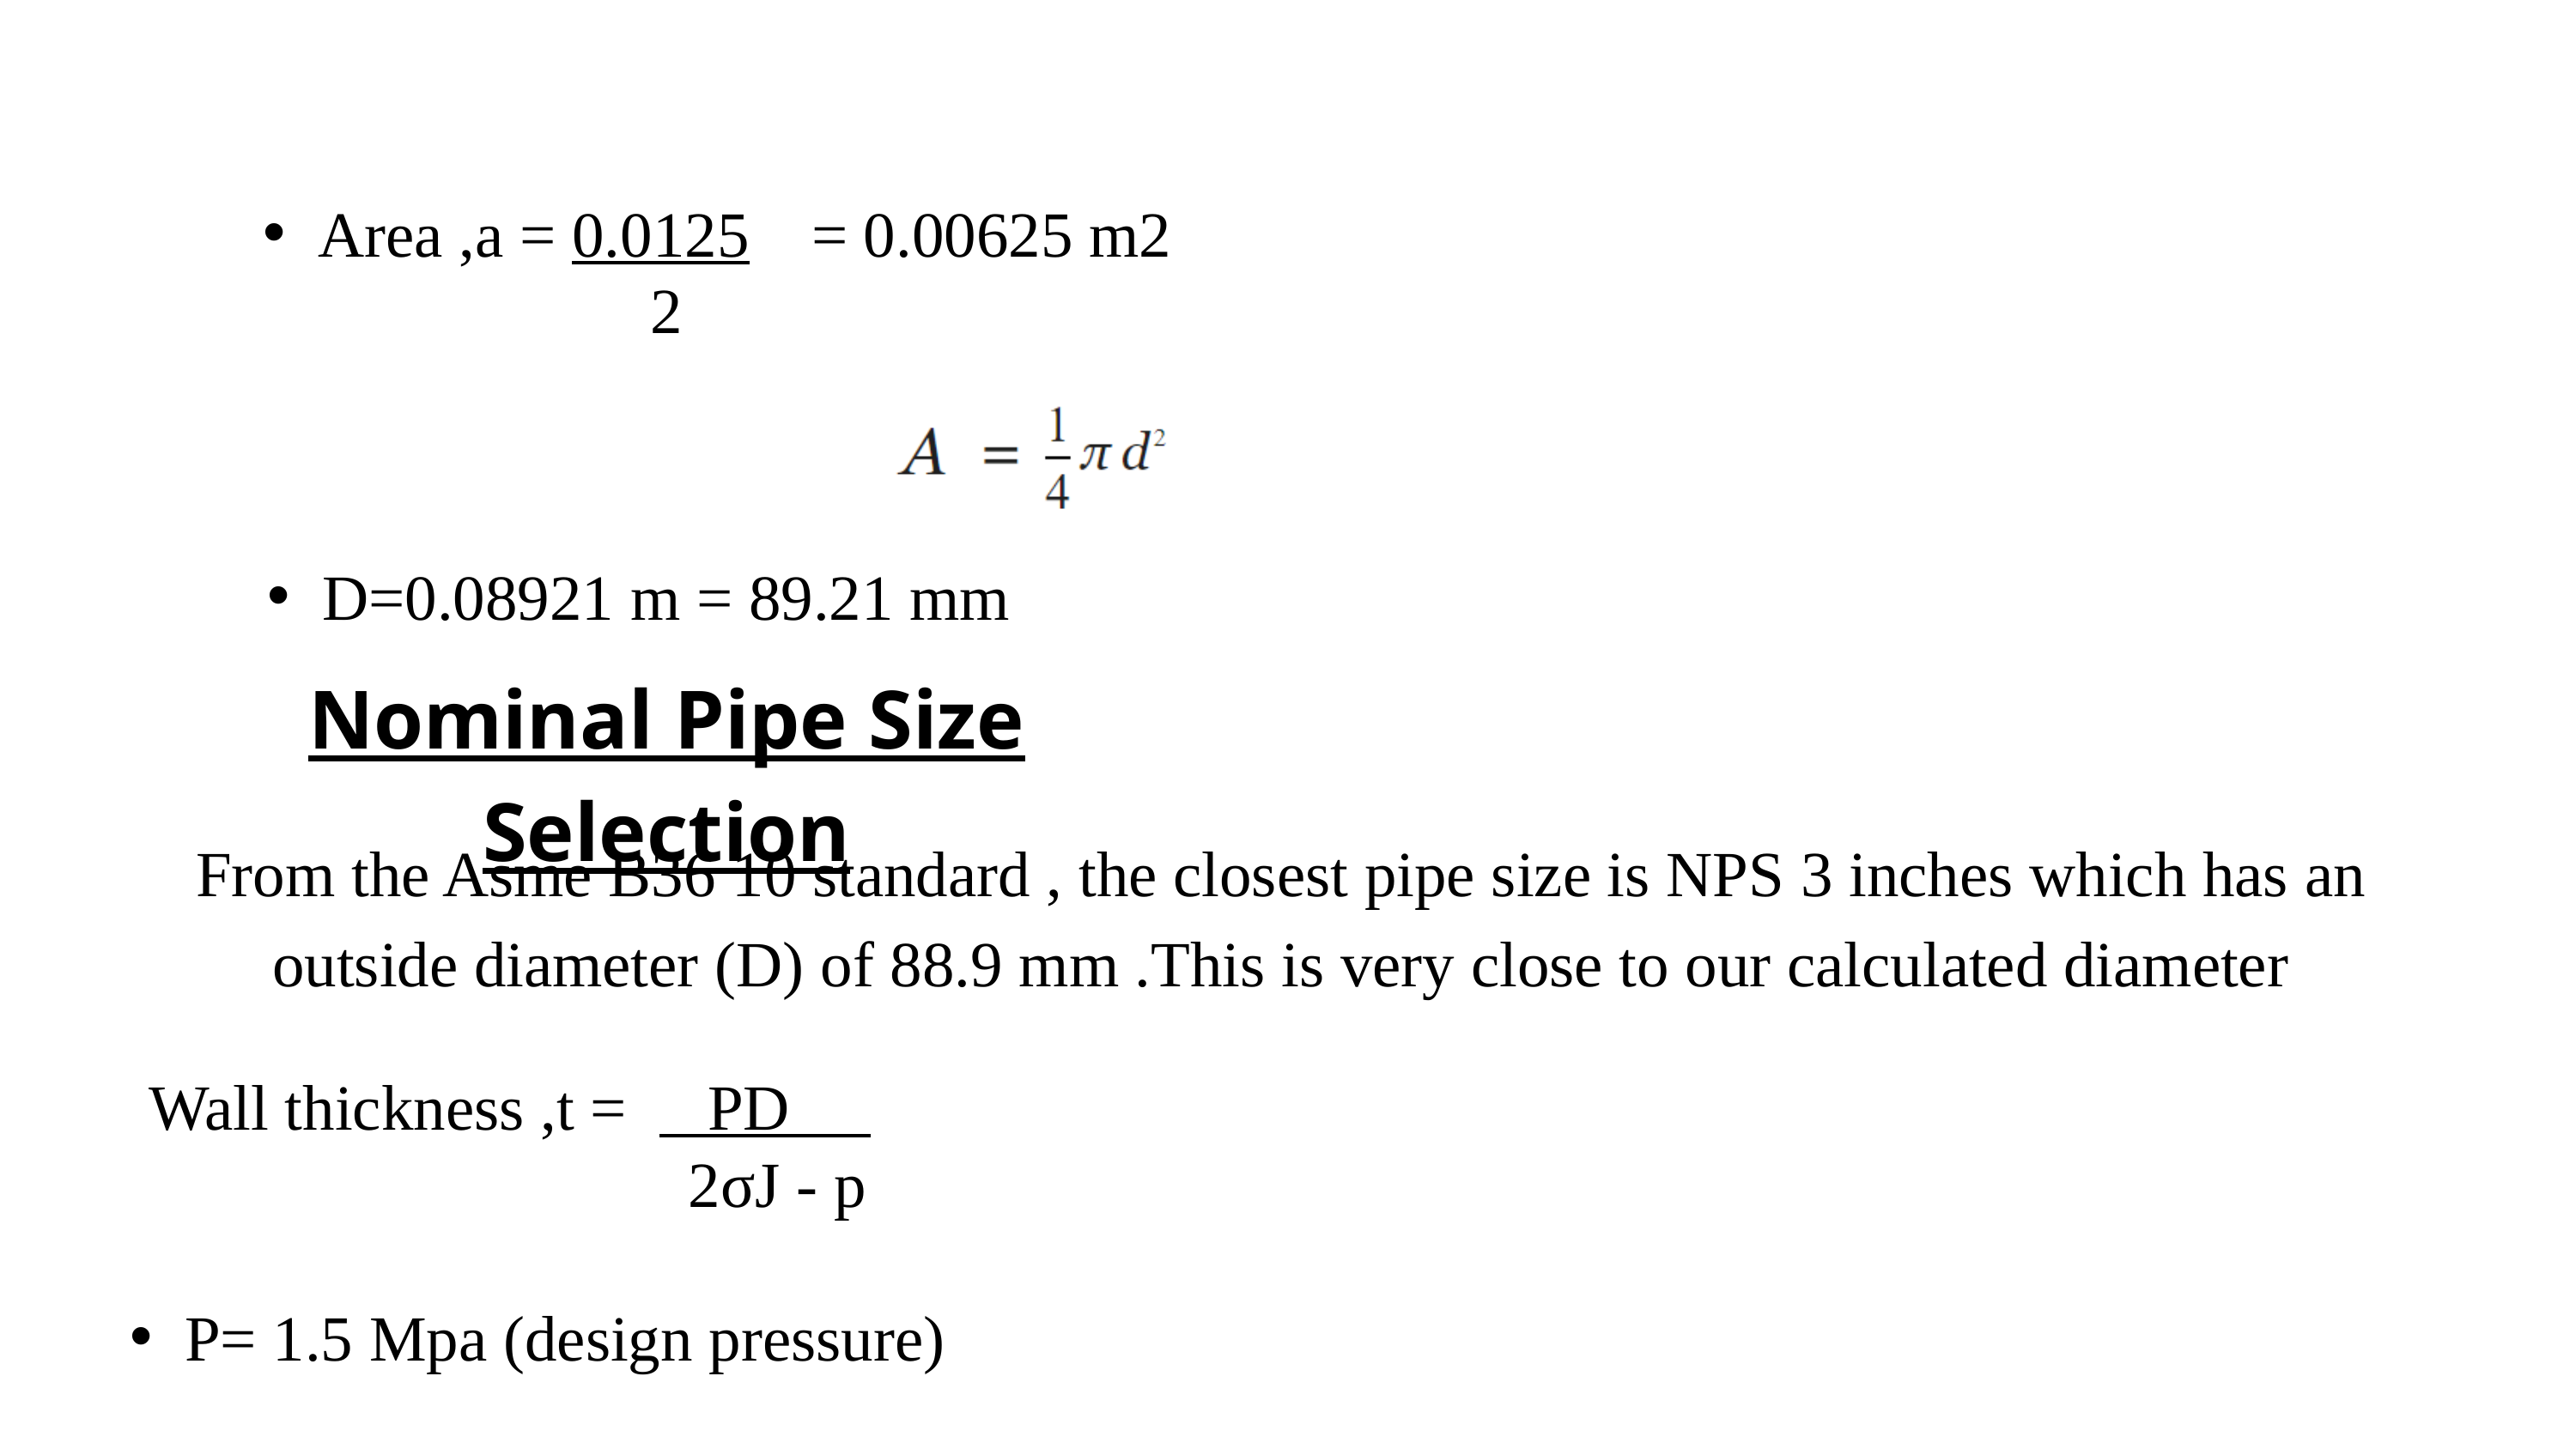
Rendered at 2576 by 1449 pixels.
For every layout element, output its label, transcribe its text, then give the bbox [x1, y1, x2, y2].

text_box Area ,a = 0.0125 [197, 179, 761, 270]
text_box 2 [650, 256, 683, 348]
text_box = 0.00625 m2 [805, 179, 1177, 270]
text_box P= 1.5 Mpa (design pressure) [28, 1283, 992, 1374]
text_box D=0.08921 m = 89.21 mm [197, 543, 1026, 634]
text_box Nominal Pipe Size Selection [193, 652, 1140, 819]
text_box [892, 380, 1200, 537]
text_box Wall thickness ,t = PD [127, 1052, 893, 1143]
text_box From the Asme B36 10 standard , the closest pipe size is NPS 3 inches which has an outside diameter (D) of 88.9 mm .This is very close to our calculated diameter [131, 819, 2432, 1000]
text_box 2σJ - p [683, 1130, 872, 1221]
